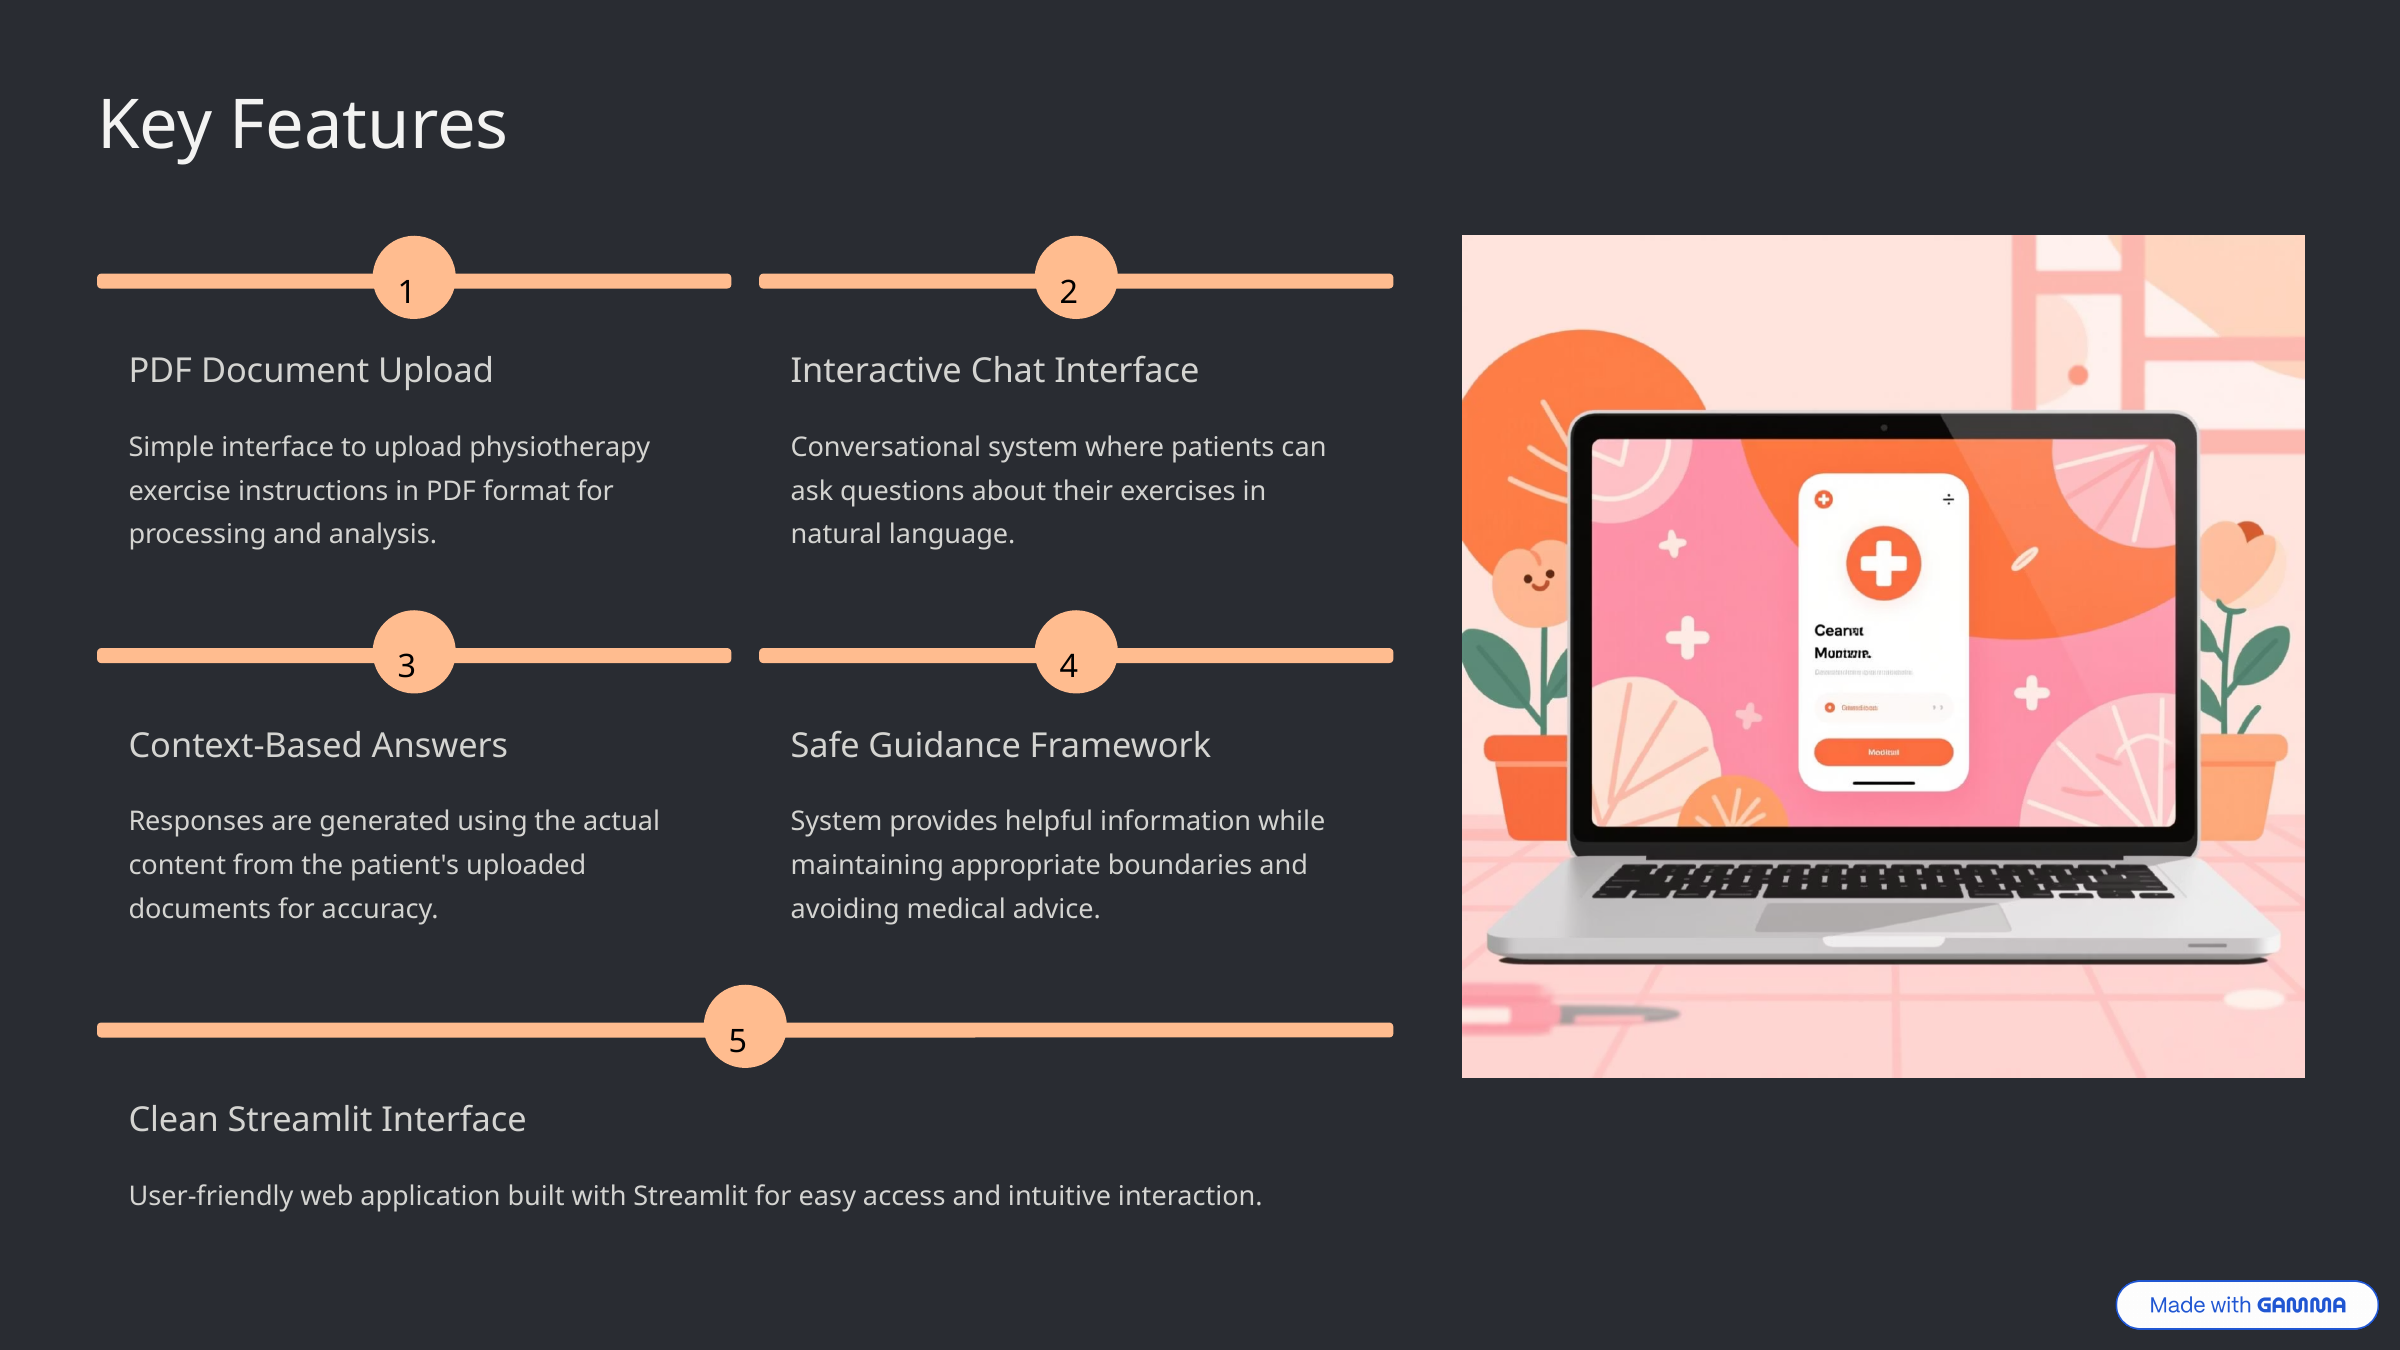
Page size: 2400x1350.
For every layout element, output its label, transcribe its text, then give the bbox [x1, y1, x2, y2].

text_box 3 [397, 631, 431, 673]
text_box [97, 648, 374, 664]
text_box [1117, 648, 1394, 664]
text_box Conversational system where patients can ask questions about their exercises in natural language. [790, 417, 1362, 551]
text_box [759, 648, 1036, 664]
text_box [786, 1022, 1394, 1038]
picture [1462, 235, 2305, 1078]
text_box [372, 610, 456, 694]
text_box [372, 235, 456, 320]
text_box [97, 663, 732, 957]
text_box [759, 288, 1394, 583]
text_box PDF Document Upload [128, 346, 487, 390]
text_box Safe Guidance Framework [790, 721, 1208, 765]
text_box [703, 984, 787, 1068]
text_box [1034, 235, 1118, 320]
text_box [1117, 273, 1394, 289]
text_box System provides helpful information while maintaining appropriate boundaries and avoiding medical advice. [790, 792, 1362, 926]
text_box [455, 273, 732, 289]
text_box [97, 288, 732, 583]
text_box Interactive Chat Interface [790, 346, 1203, 390]
text_box [455, 648, 732, 664]
text_box Simple interface to upload physiotherapy exercise instructions in PDF format for processing and analysis. [128, 417, 700, 551]
text_box [97, 1022, 705, 1038]
text_box [759, 663, 1394, 957]
text_box 5 [728, 1005, 762, 1047]
text_box Clean Streamlit Interface [128, 1095, 530, 1139]
text_box [97, 273, 374, 289]
text_box 1 [397, 256, 431, 299]
text_box [759, 273, 1036, 289]
text_box [1034, 610, 1118, 694]
text_box User-friendly web application built with Streamlit for easy access and intuitive interaction. [128, 1166, 1362, 1212]
text_box Context-Based Answers [128, 721, 510, 765]
text_box 4 [1059, 631, 1093, 673]
picture [2106, 1271, 2389, 1339]
text_box 2 [1059, 256, 1093, 299]
text_box Key Features [97, 76, 791, 163]
text_box [96, 1037, 1394, 1243]
text_box Responses are generated using the actual content from the patient's uploaded documents for accuracy. [128, 792, 700, 926]
